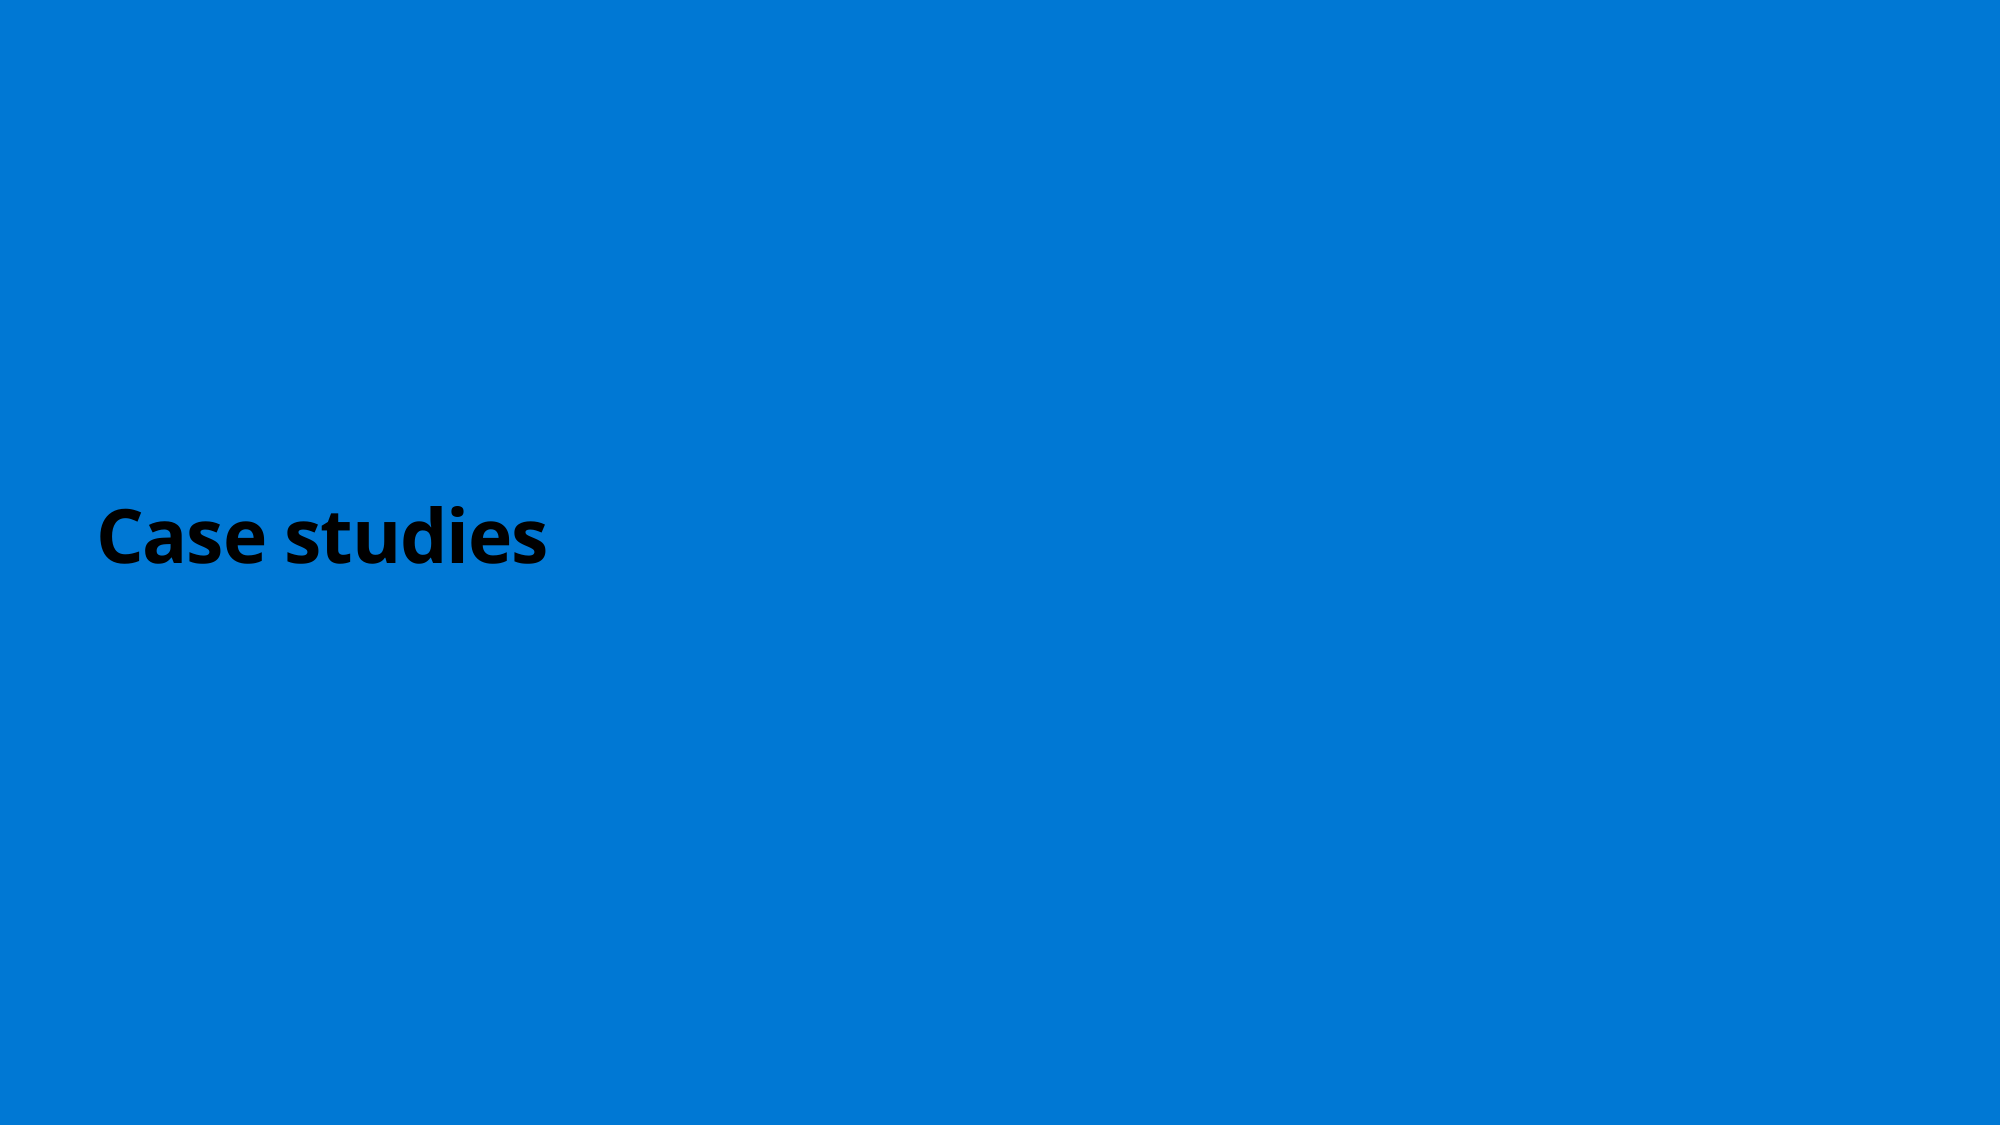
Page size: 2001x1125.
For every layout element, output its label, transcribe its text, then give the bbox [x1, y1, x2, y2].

title Case studies [96, 498, 1596, 580]
